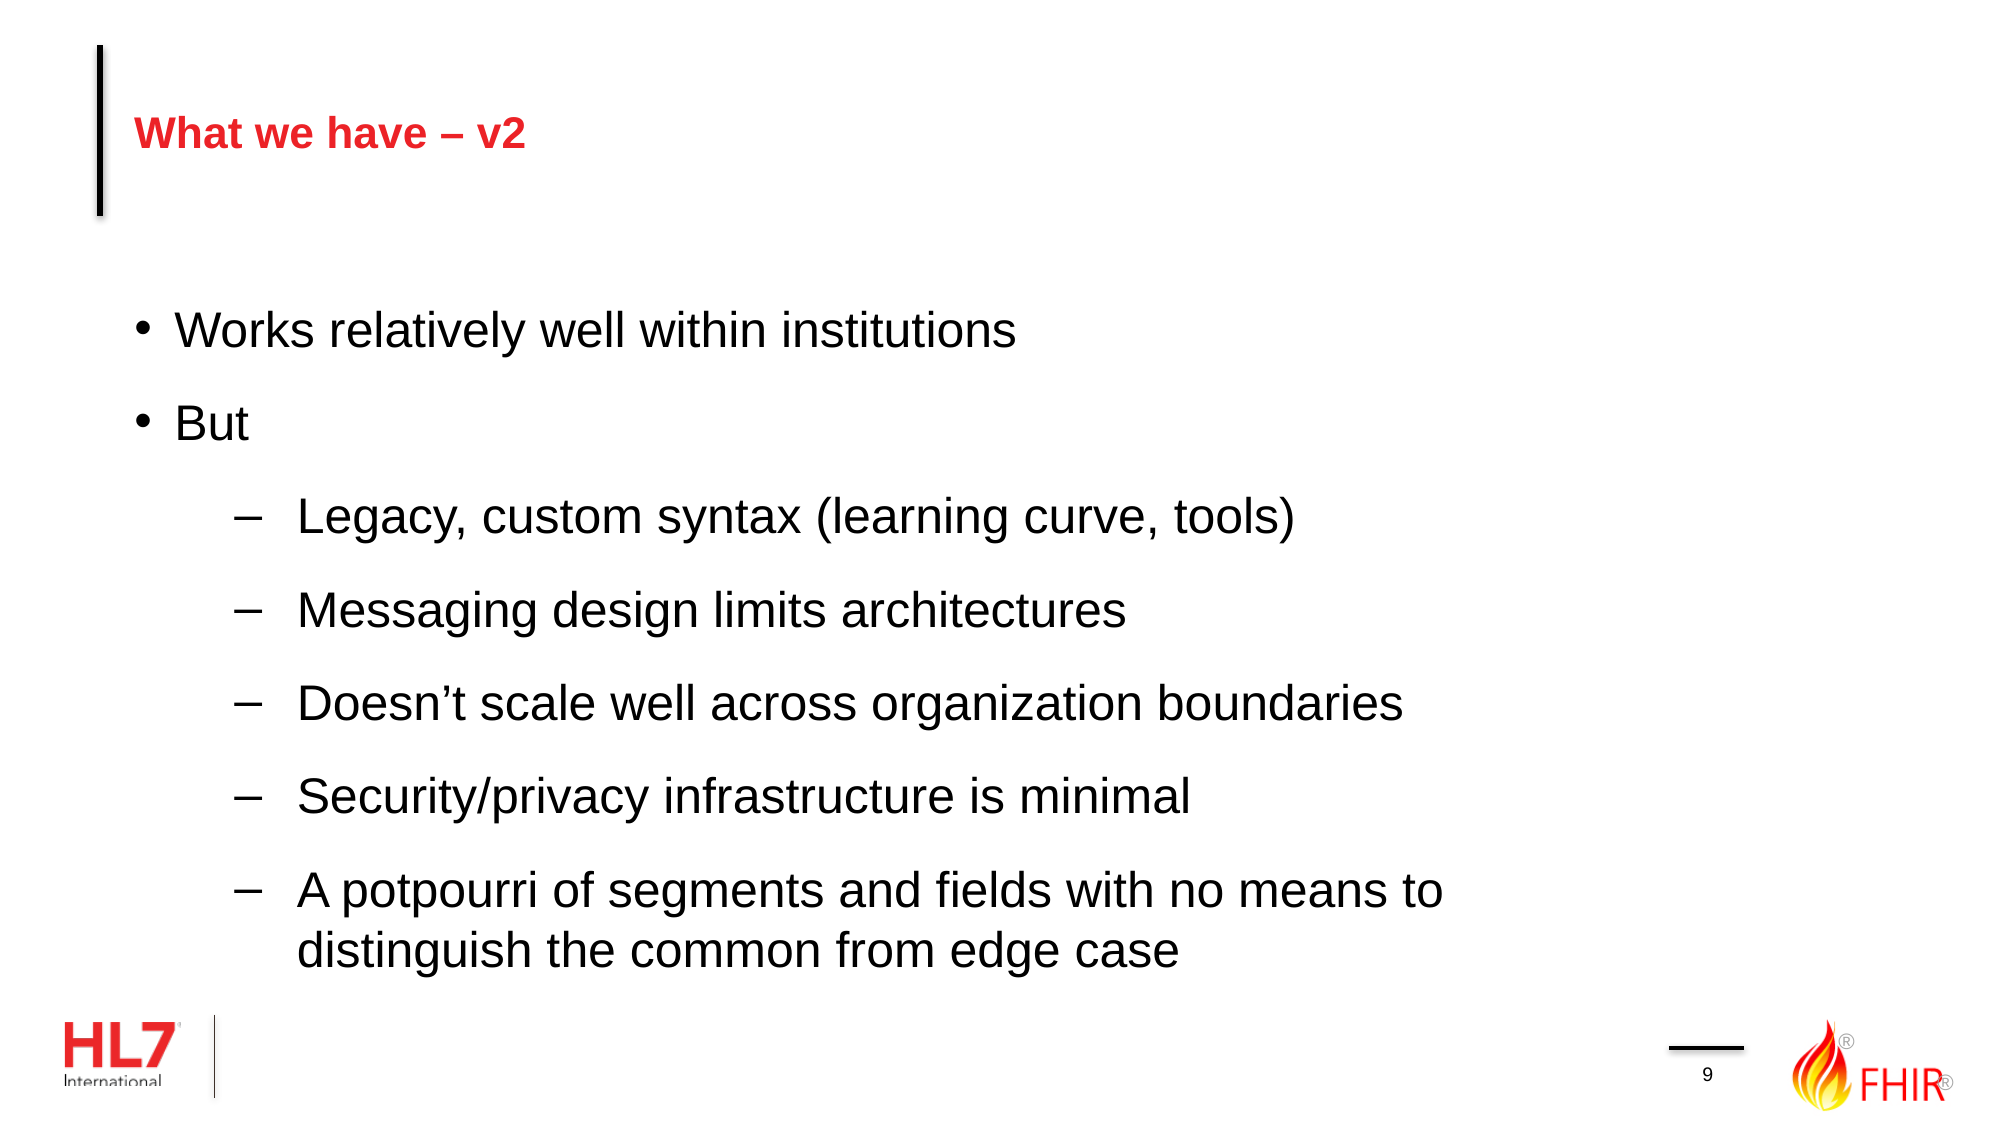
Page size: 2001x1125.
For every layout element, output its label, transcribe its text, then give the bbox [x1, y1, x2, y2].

picture [1785, 1014, 1951, 1116]
list Works relatively well within institutions But Legacy, custom syntax (learning curve, tools) Messaging design limits architectures Doesn’t scale well across organization boundaries Security/privacy infrastructure is minimal A potpourri of segments and fields with no means to distinguish the common from edge case [134, 297, 1456, 796]
slide_number 9 [1678, 1048, 1738, 1086]
title What we have – v2 [134, 45, 1935, 217]
